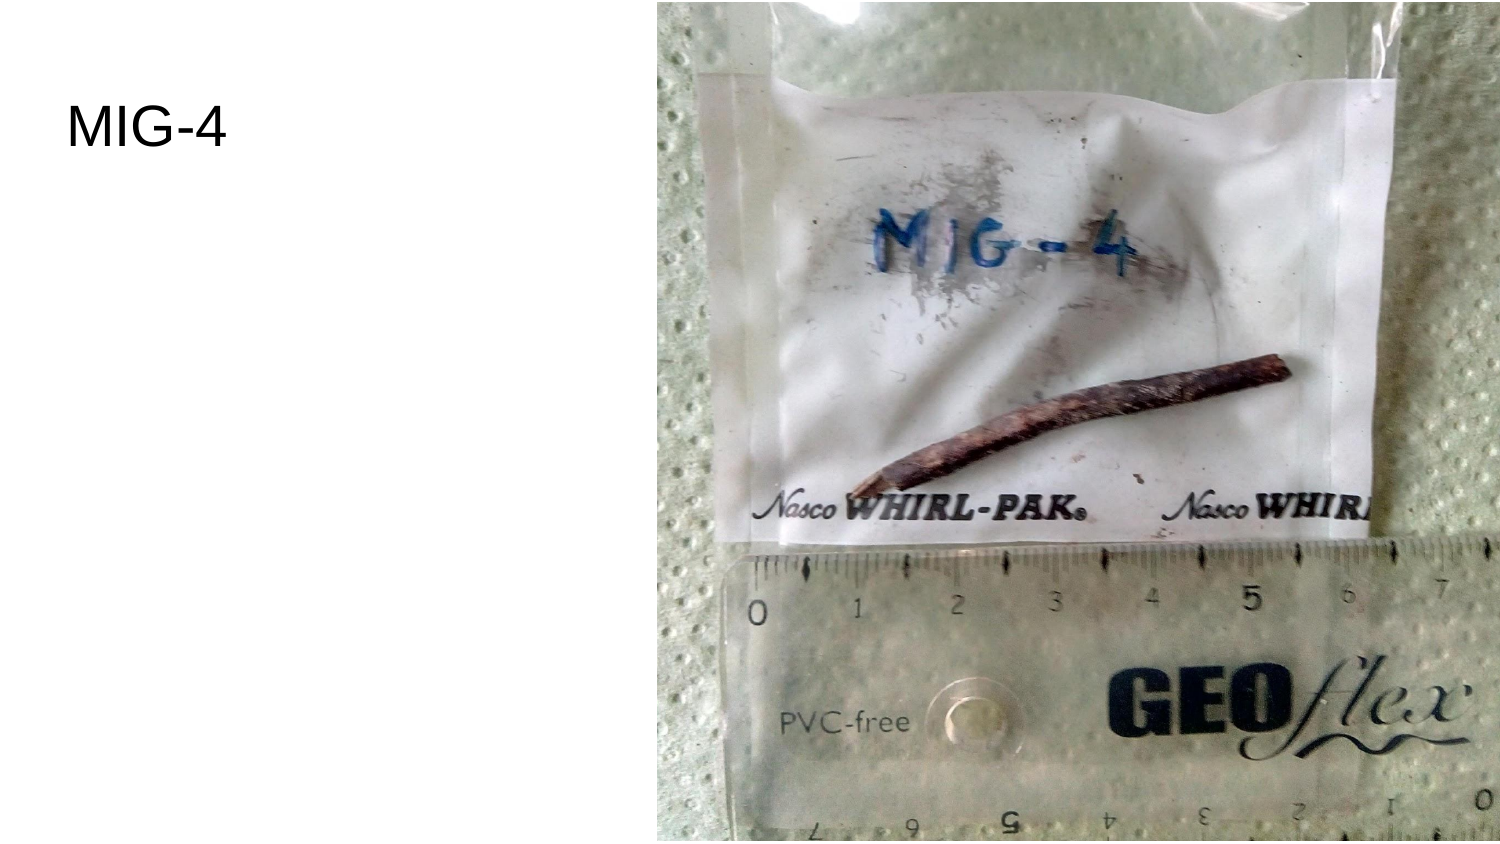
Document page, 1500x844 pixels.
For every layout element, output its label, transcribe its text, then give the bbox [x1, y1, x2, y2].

picture [657, 0, 1500, 844]
title MIG-4 [51, 72, 653, 167]
